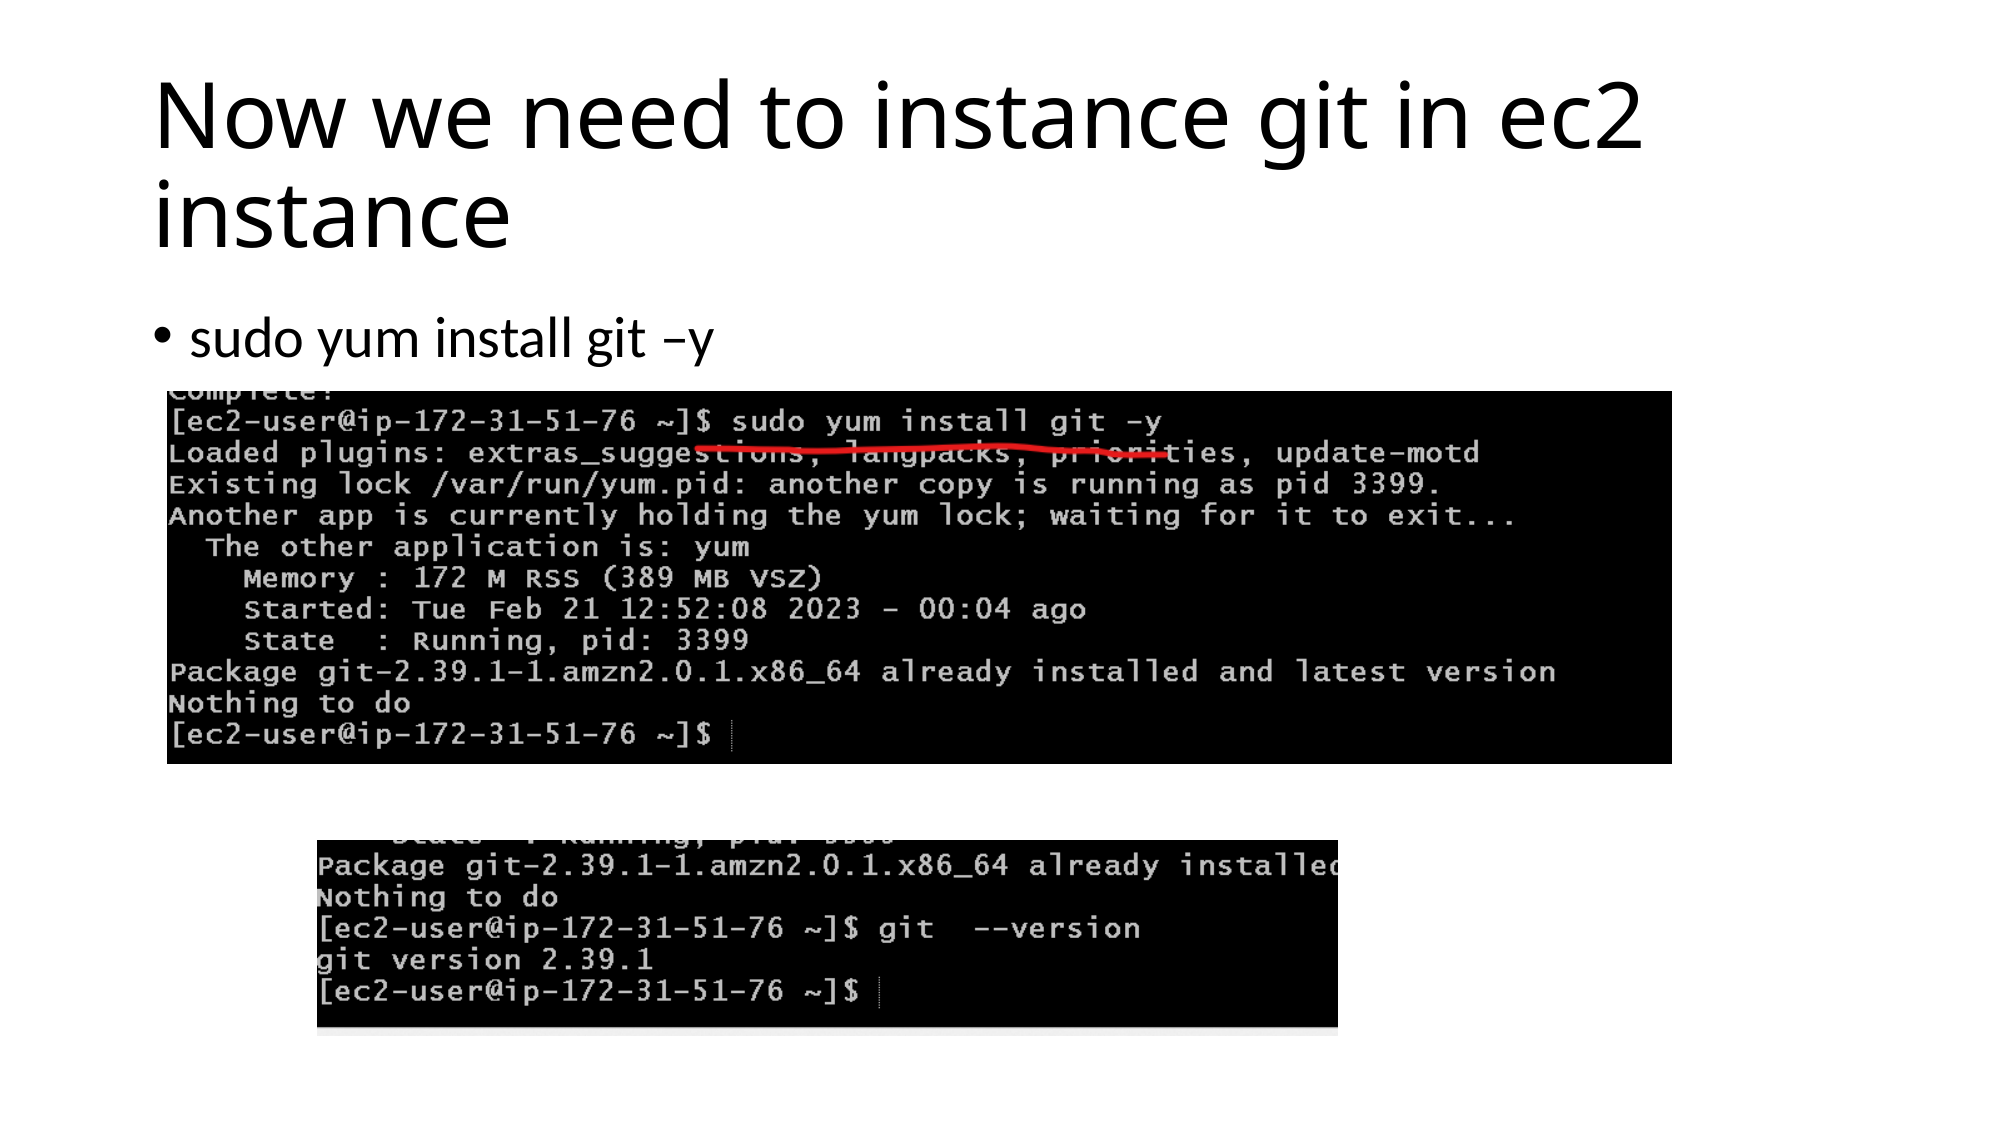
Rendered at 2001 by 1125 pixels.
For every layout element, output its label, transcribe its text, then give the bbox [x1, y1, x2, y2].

picture [317, 840, 1338, 1036]
list sudo yum install git –y [137, 299, 1863, 1014]
picture [167, 391, 1672, 764]
title Now we need to instance git in ec2 instance [137, 59, 1863, 278]
